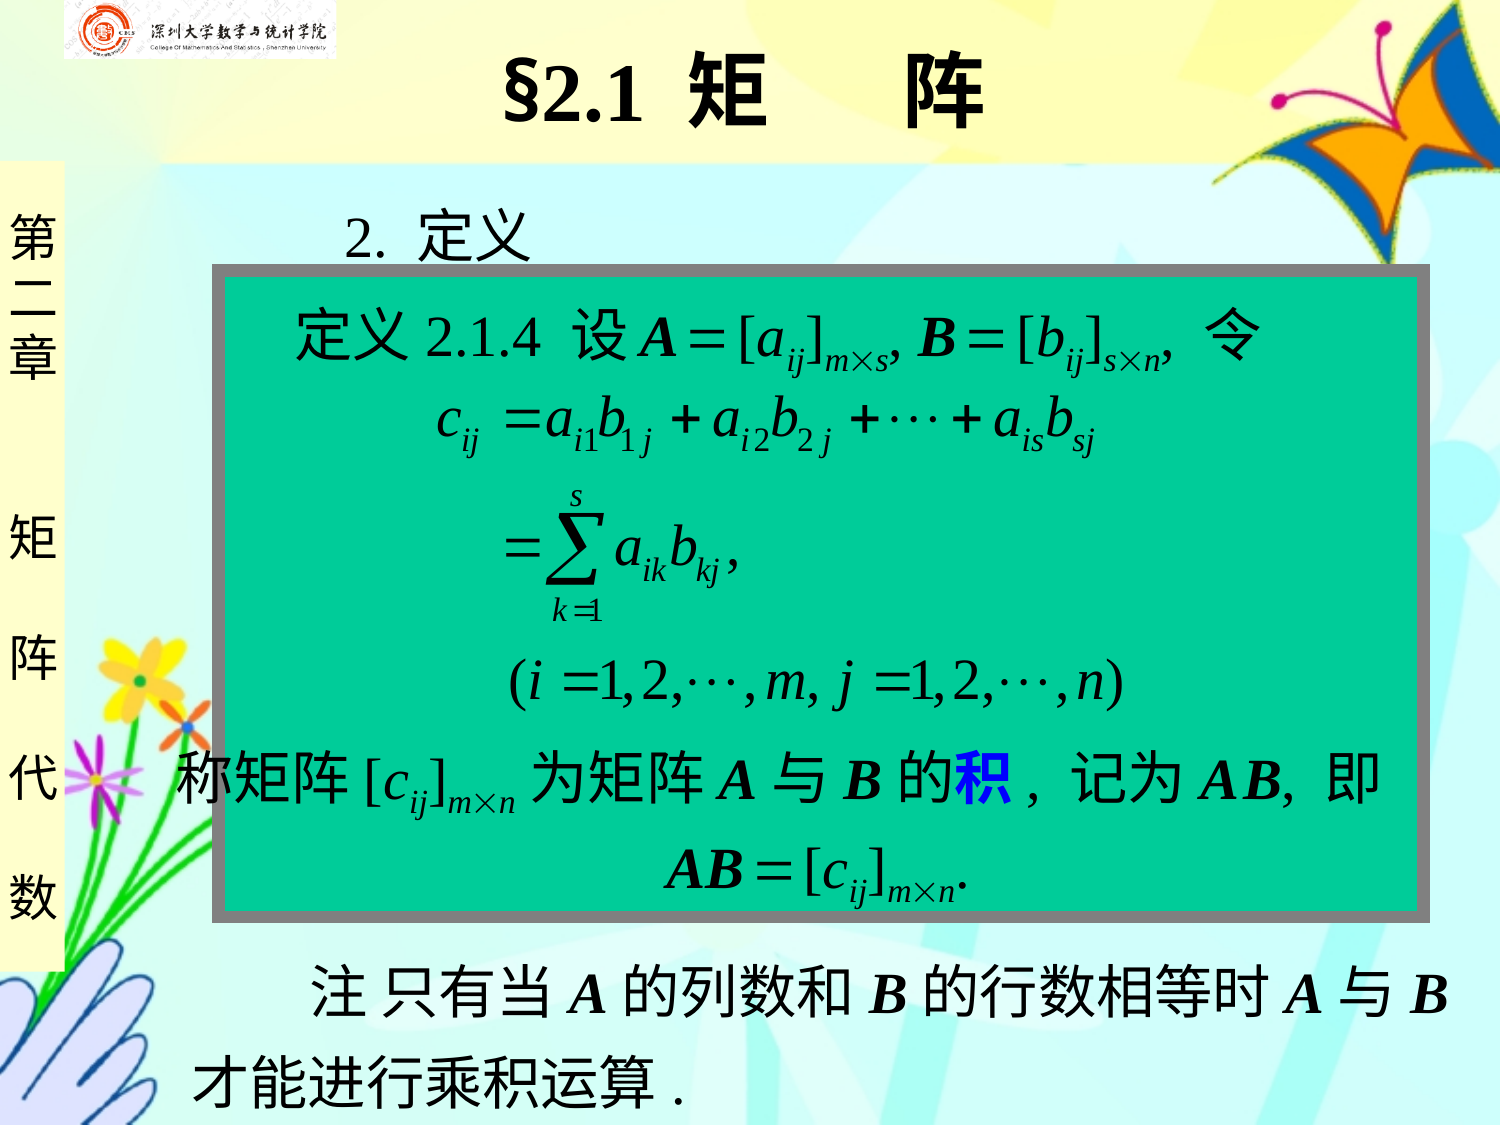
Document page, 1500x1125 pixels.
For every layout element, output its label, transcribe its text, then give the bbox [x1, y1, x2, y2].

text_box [429, 381, 1105, 469]
text_box 2. 定义 [213, 171, 548, 277]
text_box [501, 644, 1137, 722]
picture [0, 0, 1500, 1125]
text_box 称矩阵[cij]mn为矩阵A与B的积, 记为A B, 即 [160, 709, 1398, 829]
text_box 定义2.1.4 设 A  [aij]ms, B  [bij]sn, 令 [213, 267, 1277, 386]
text_box [218, 386, 500, 709]
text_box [492, 470, 751, 634]
title §2.1 矩 阵 [485, 0, 1034, 191]
text_box AB  [cij]mn. 注 只有当A的列数和B的行数相等时A与B 才能进行乘积运算. [176, 798, 1464, 1124]
text_box [751, 270, 1424, 798]
